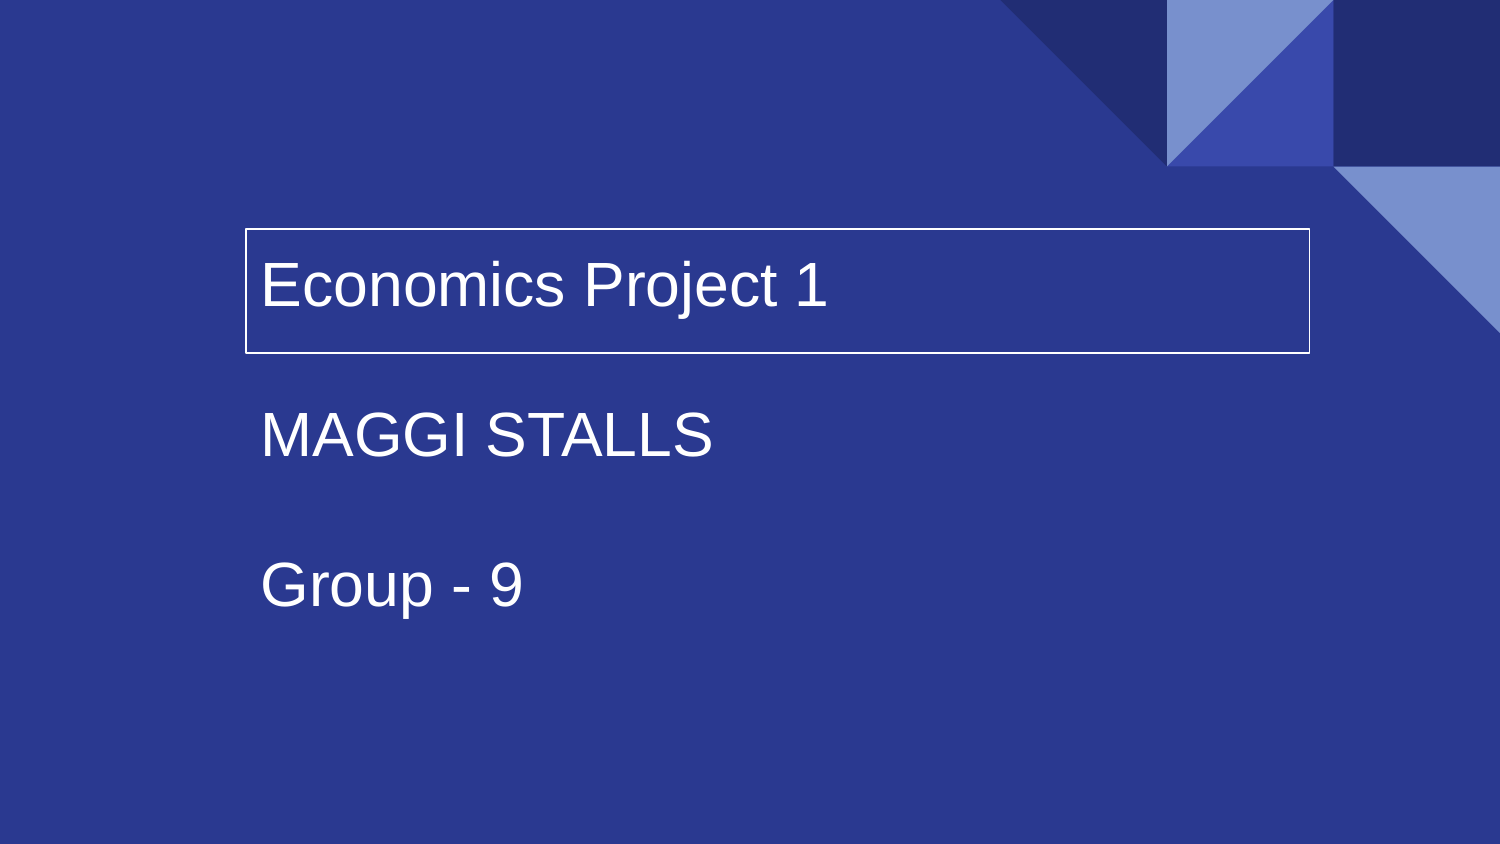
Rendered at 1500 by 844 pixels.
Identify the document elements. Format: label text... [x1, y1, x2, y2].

text_box Economics Project 1 MAGGI STALLS Group - 9 [245, 228, 1310, 353]
